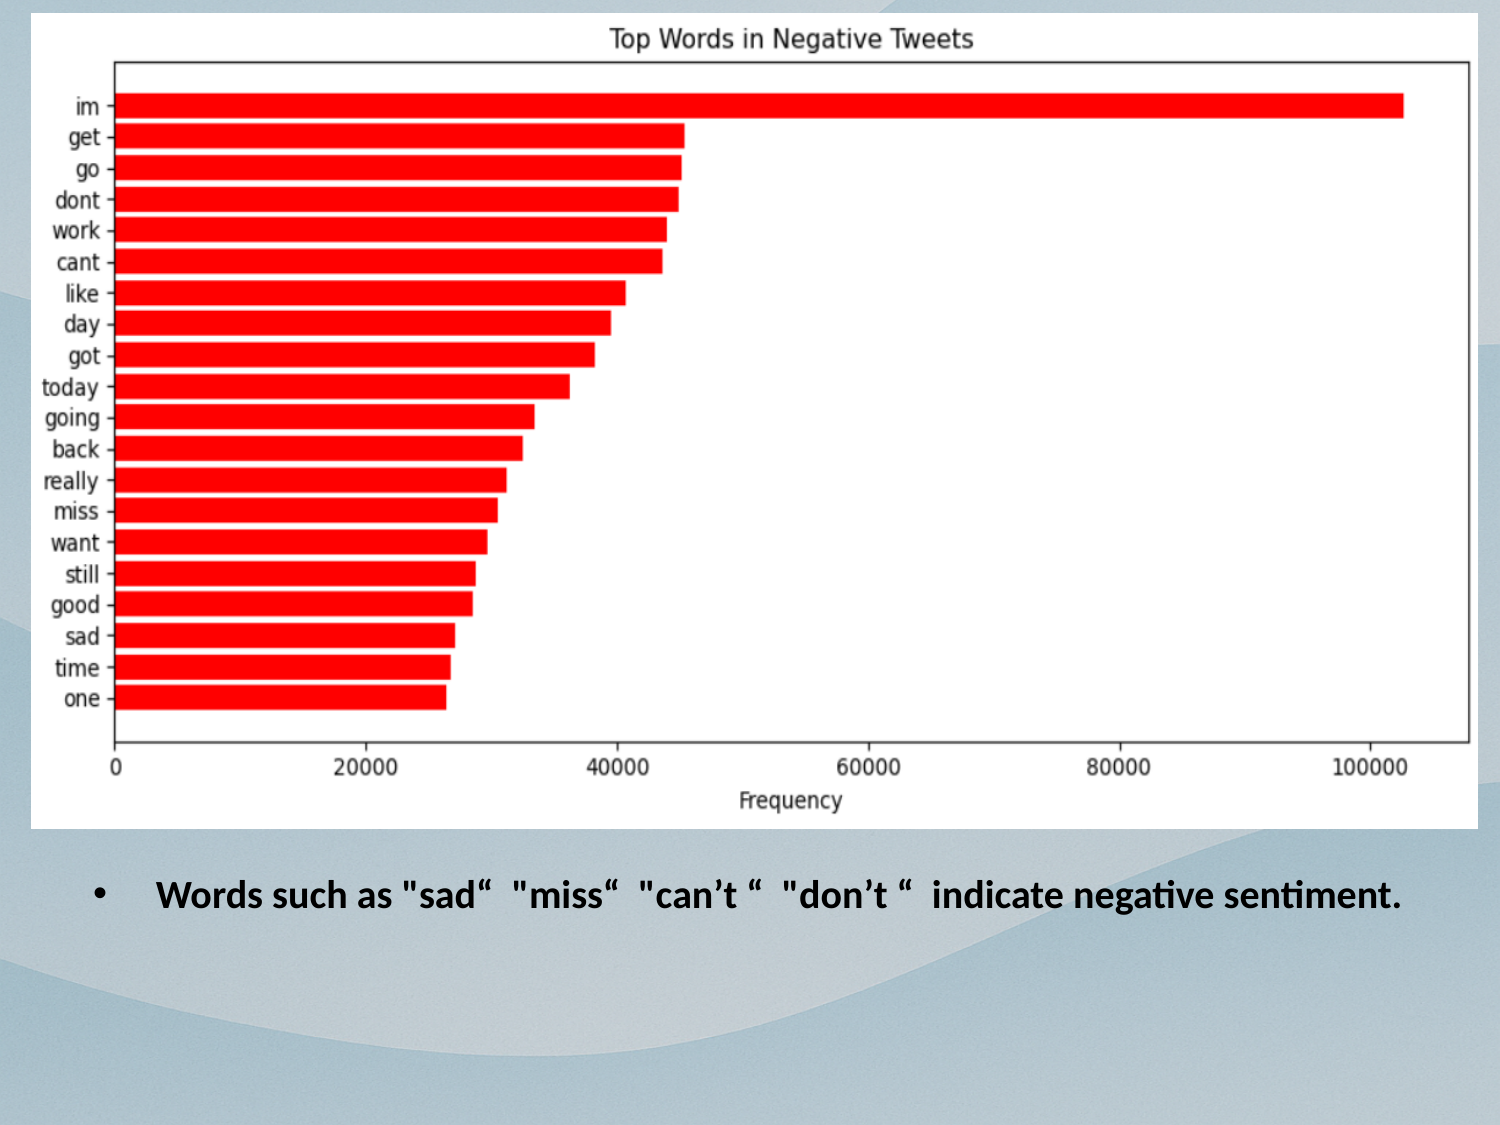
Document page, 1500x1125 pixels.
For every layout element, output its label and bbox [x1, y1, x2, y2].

picture [0, 0, 1500, 1125]
list [31, 13, 1478, 829]
